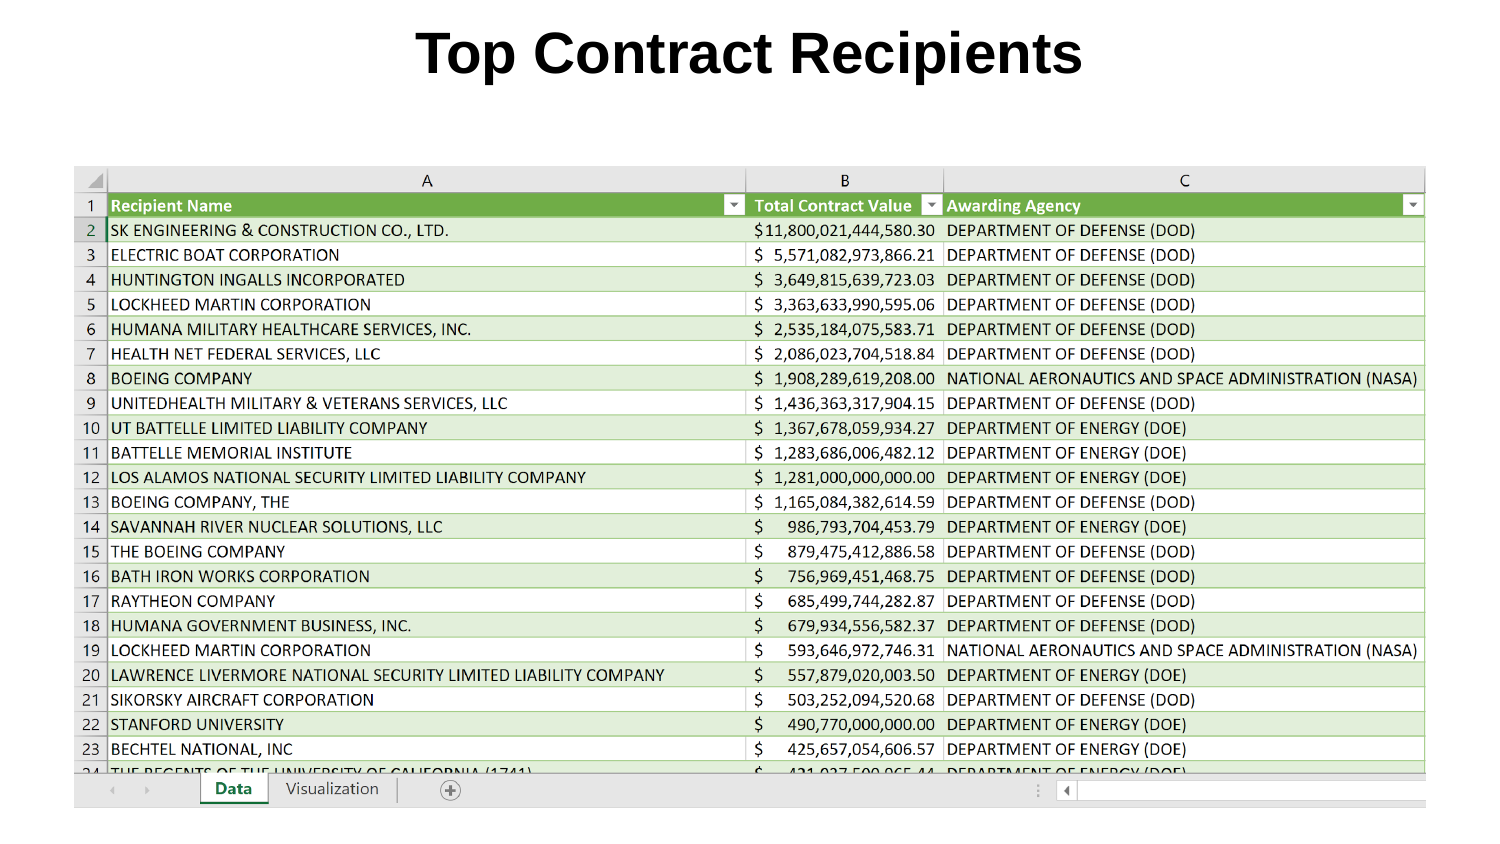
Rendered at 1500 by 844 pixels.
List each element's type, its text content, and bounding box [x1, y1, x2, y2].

title Top Contract Recipients [0, 0, 1500, 94]
picture [74, 166, 1426, 808]
